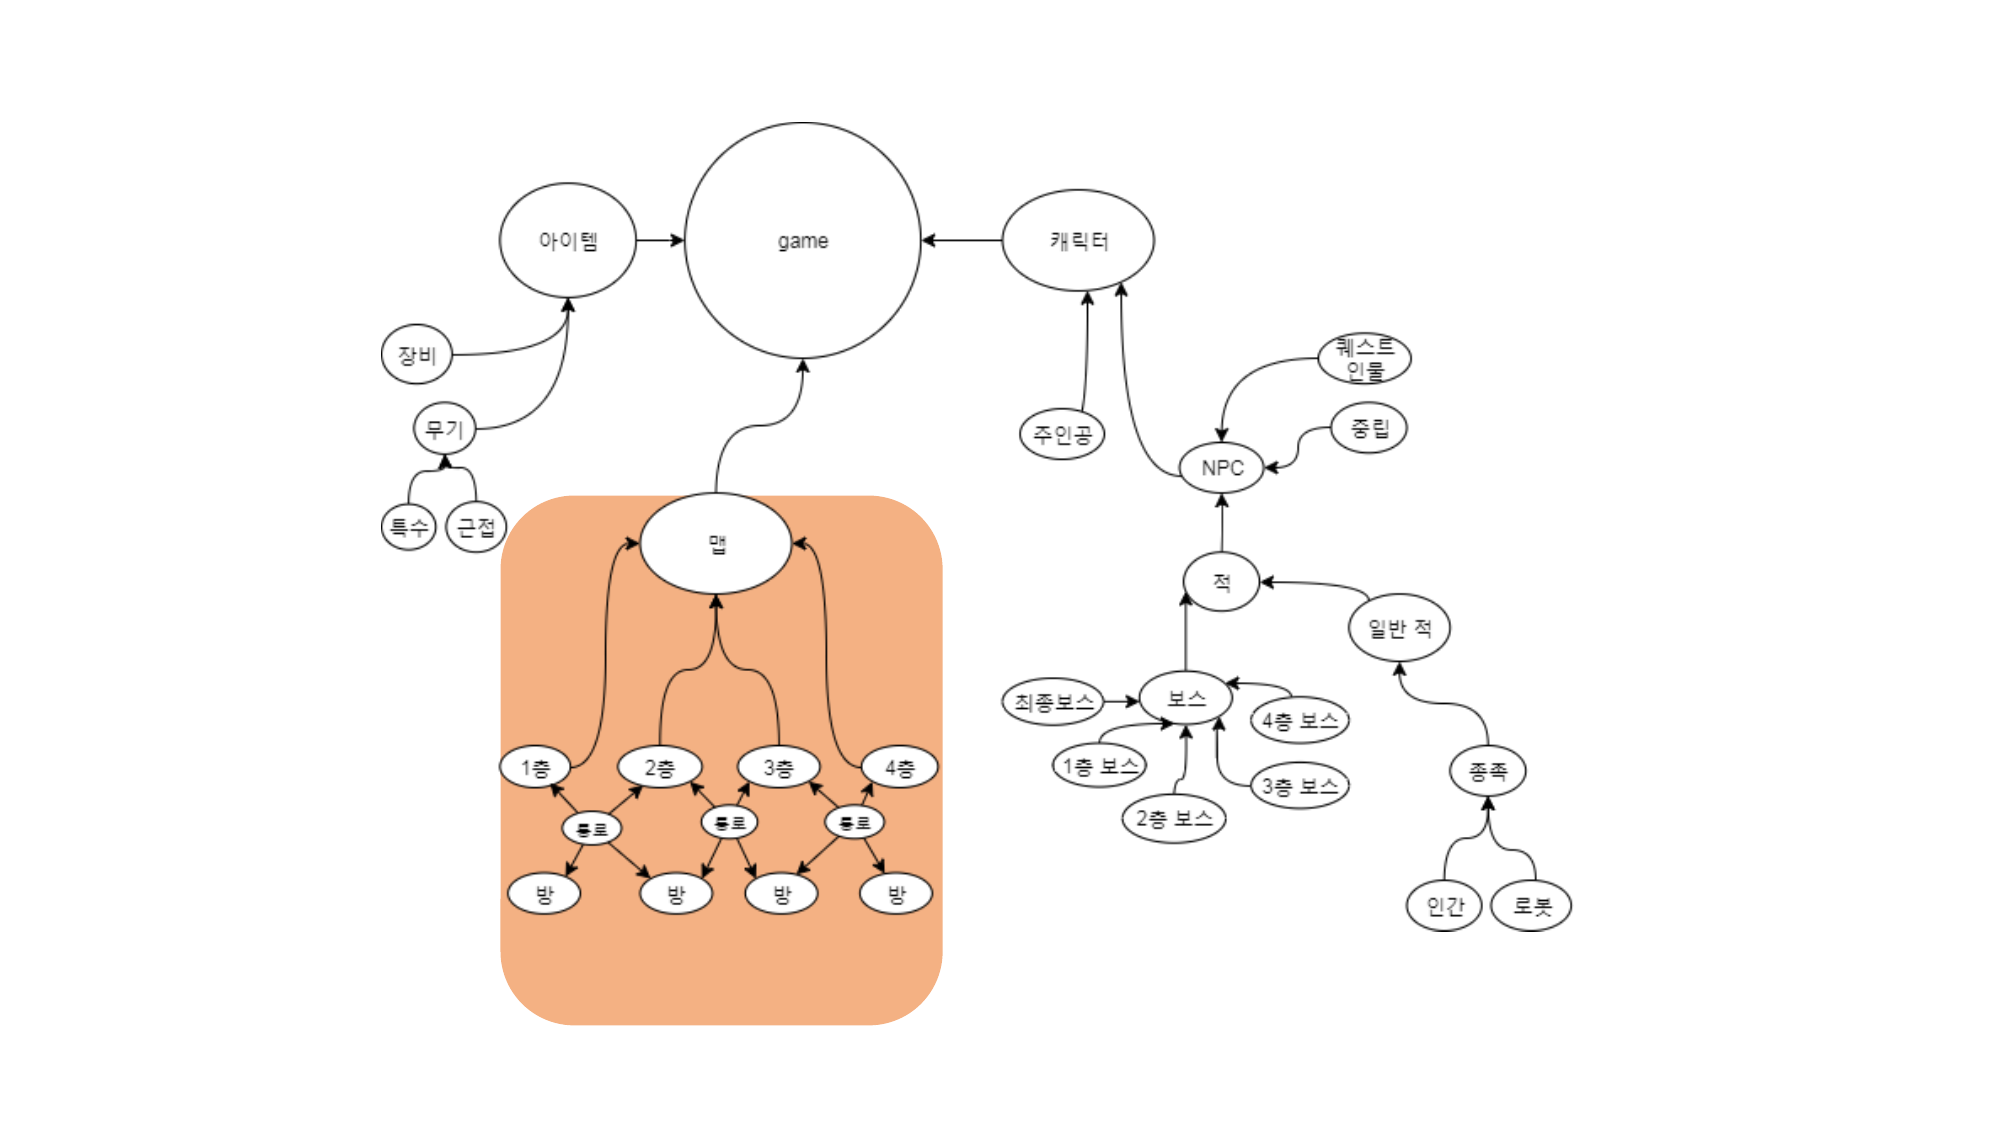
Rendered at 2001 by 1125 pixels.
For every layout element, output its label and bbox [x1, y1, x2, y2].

picture [381, 122, 1574, 932]
text_box [499, 932, 944, 1027]
